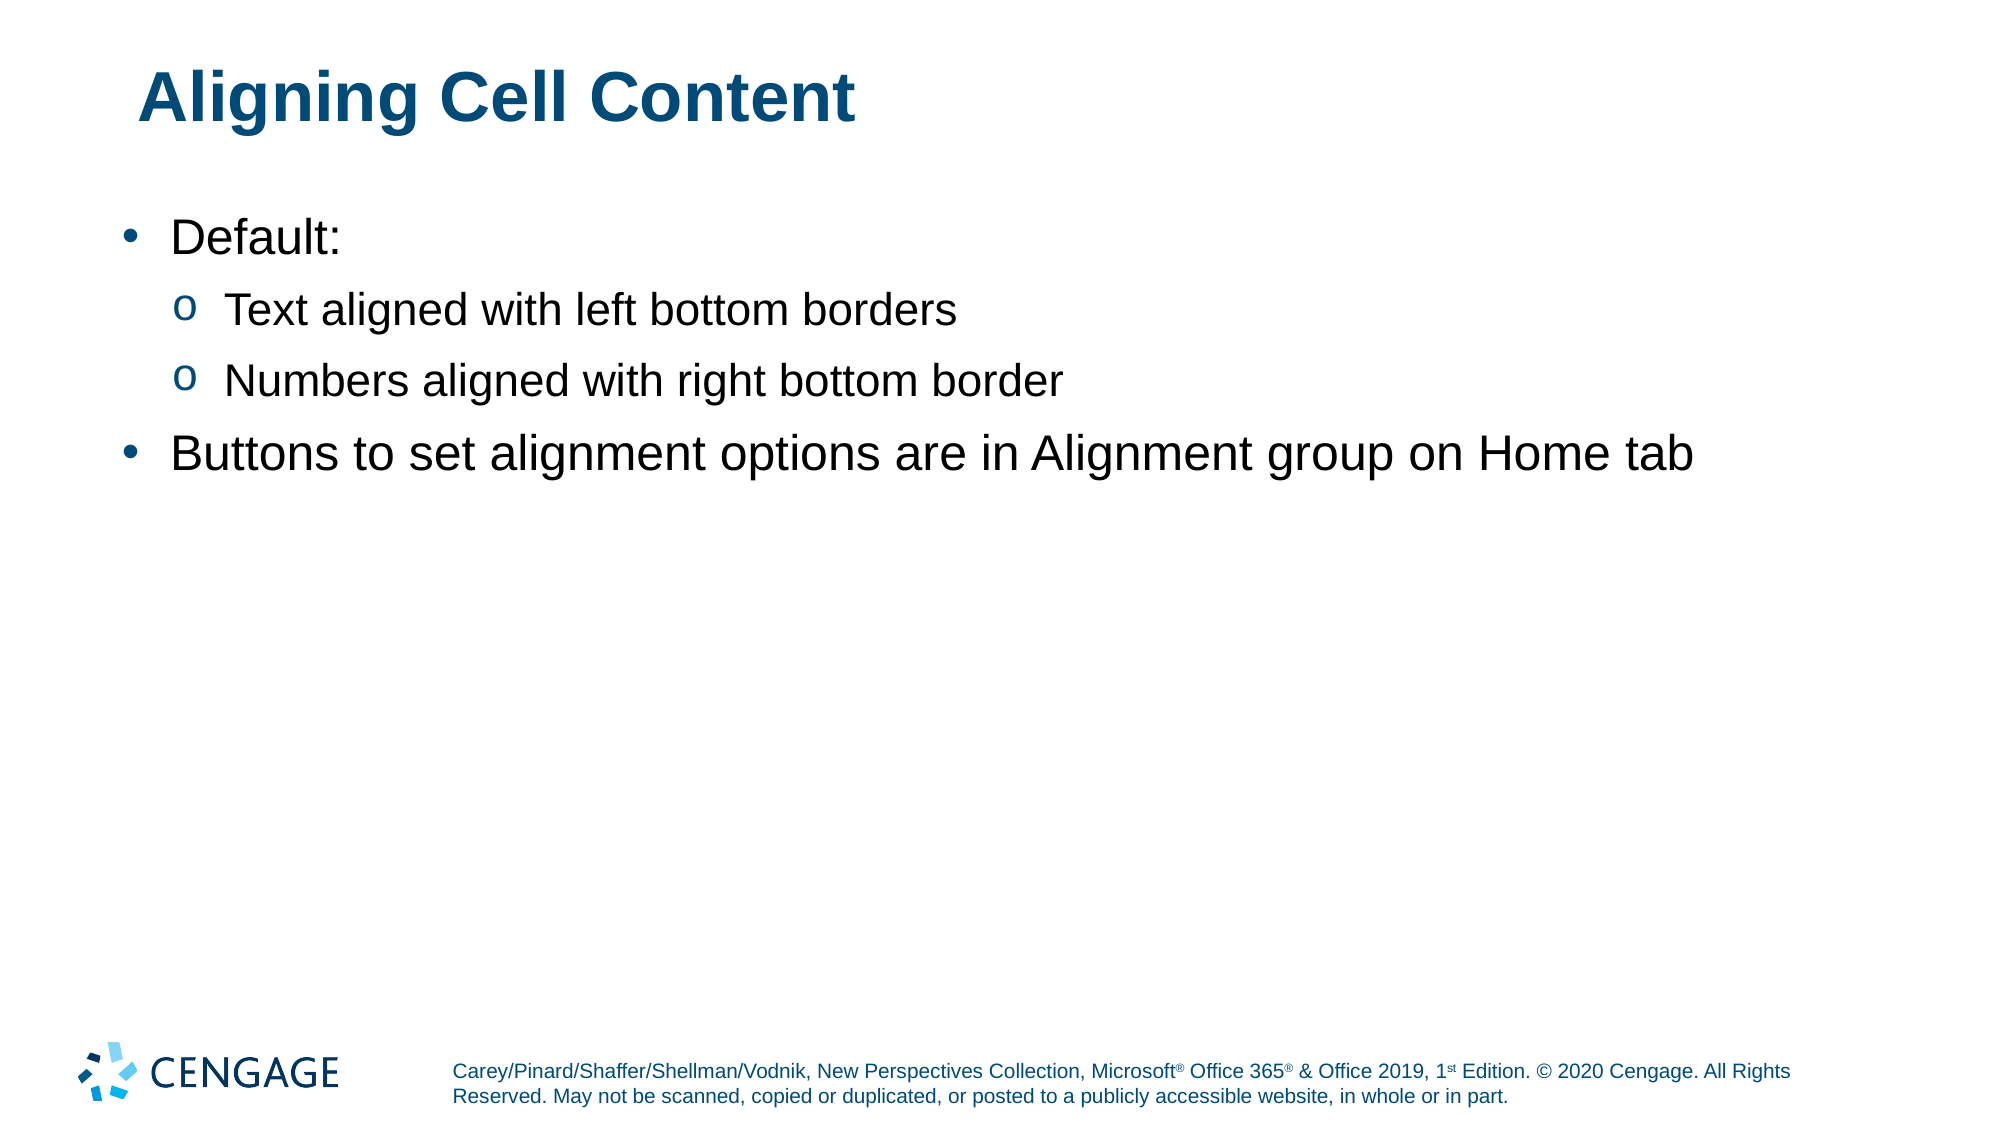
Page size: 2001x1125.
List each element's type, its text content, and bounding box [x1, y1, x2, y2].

title Aligning Cell Content [137, 59, 1863, 171]
picture [78, 1042, 338, 1101]
list Default: Text aligned with left bottom borders Numbers aligned with right bottom border Buttons to set alignment options are in Alignment group on Home tab [121, 211, 1880, 933]
